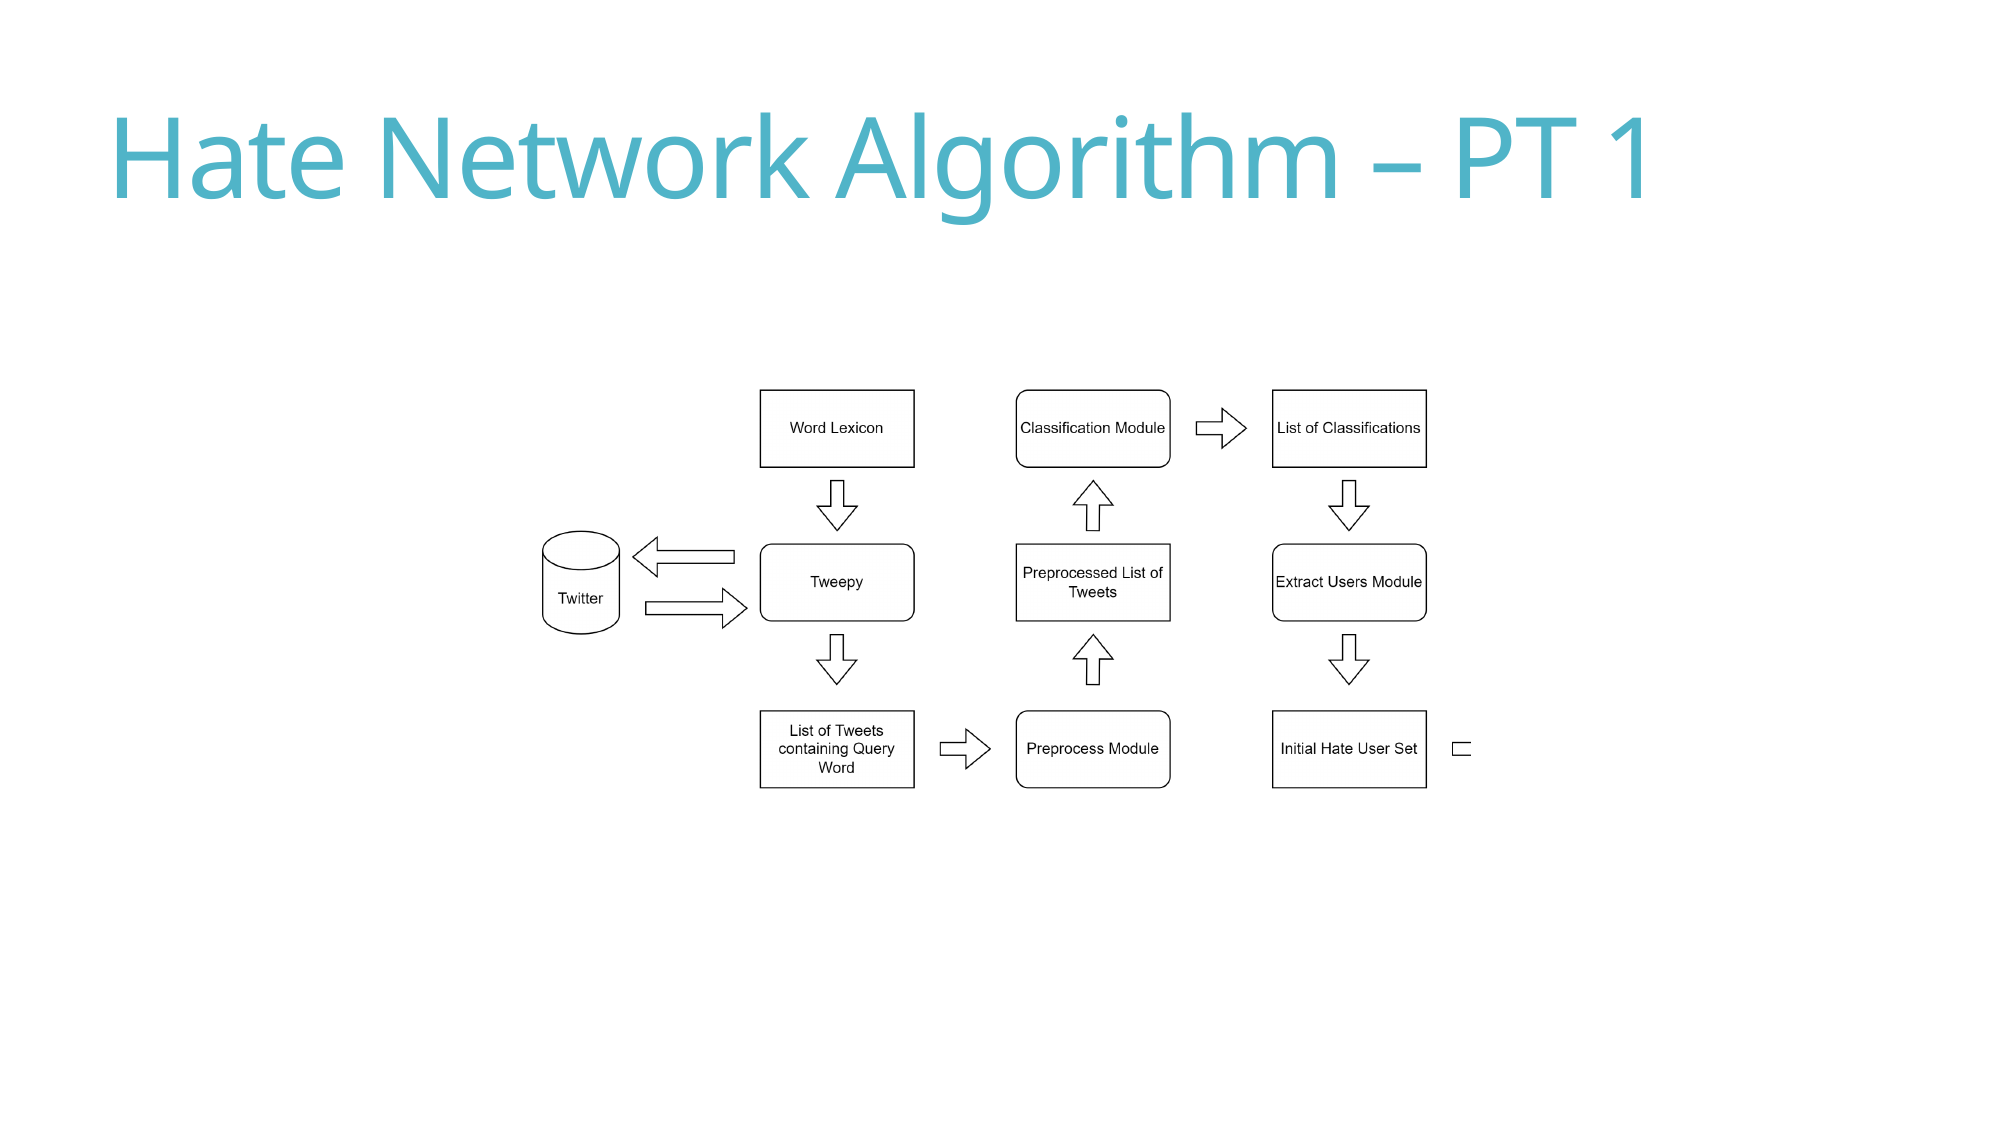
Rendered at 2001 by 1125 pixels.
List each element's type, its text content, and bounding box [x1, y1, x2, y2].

picture [528, 197, 1472, 1019]
title Hate Network Algorithm – PT 1 [91, 55, 1817, 273]
